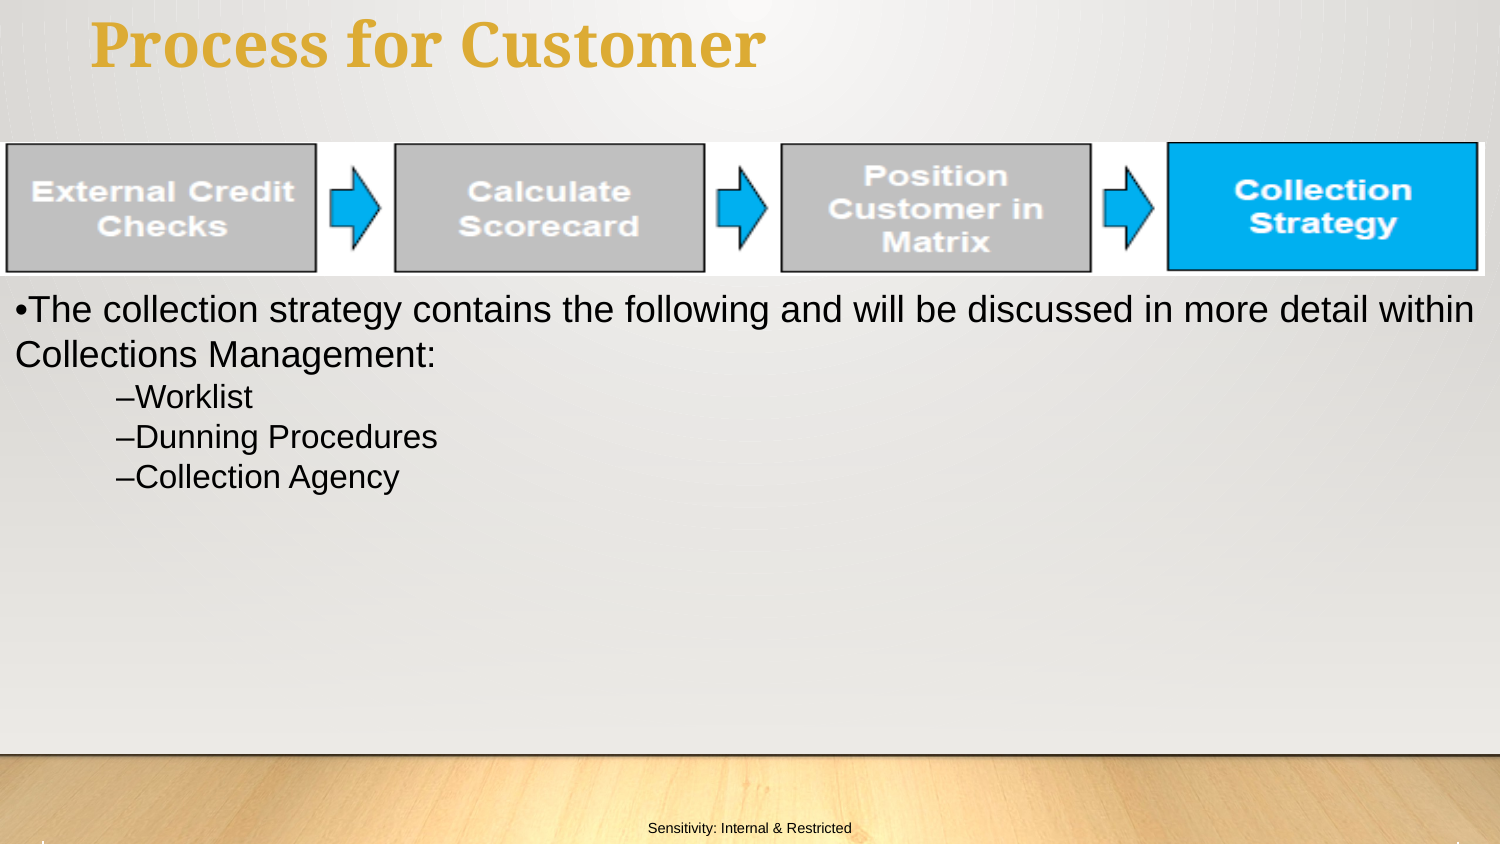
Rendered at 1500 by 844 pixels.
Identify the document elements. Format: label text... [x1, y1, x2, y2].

picture [1334, 218, 1398, 239]
text_box •The collection strategy contains the following and will be discussed in more detail within Collections Management: –Worklist –Dunning Procedures –Collection Agency [0, 222, 1500, 503]
picture [1368, 185, 1390, 200]
picture [1235, 180, 1292, 200]
picture [1345, 180, 1365, 200]
picture [1274, 213, 1320, 233]
picture [1393, 185, 1411, 200]
title Process for Customer [74, 5, 1426, 90]
picture [0, 754, 1500, 844]
picture [1326, 185, 1344, 200]
picture [0, 142, 1485, 276]
picture [1322, 213, 1334, 233]
picture [1296, 180, 1323, 200]
picture [1251, 213, 1273, 233]
